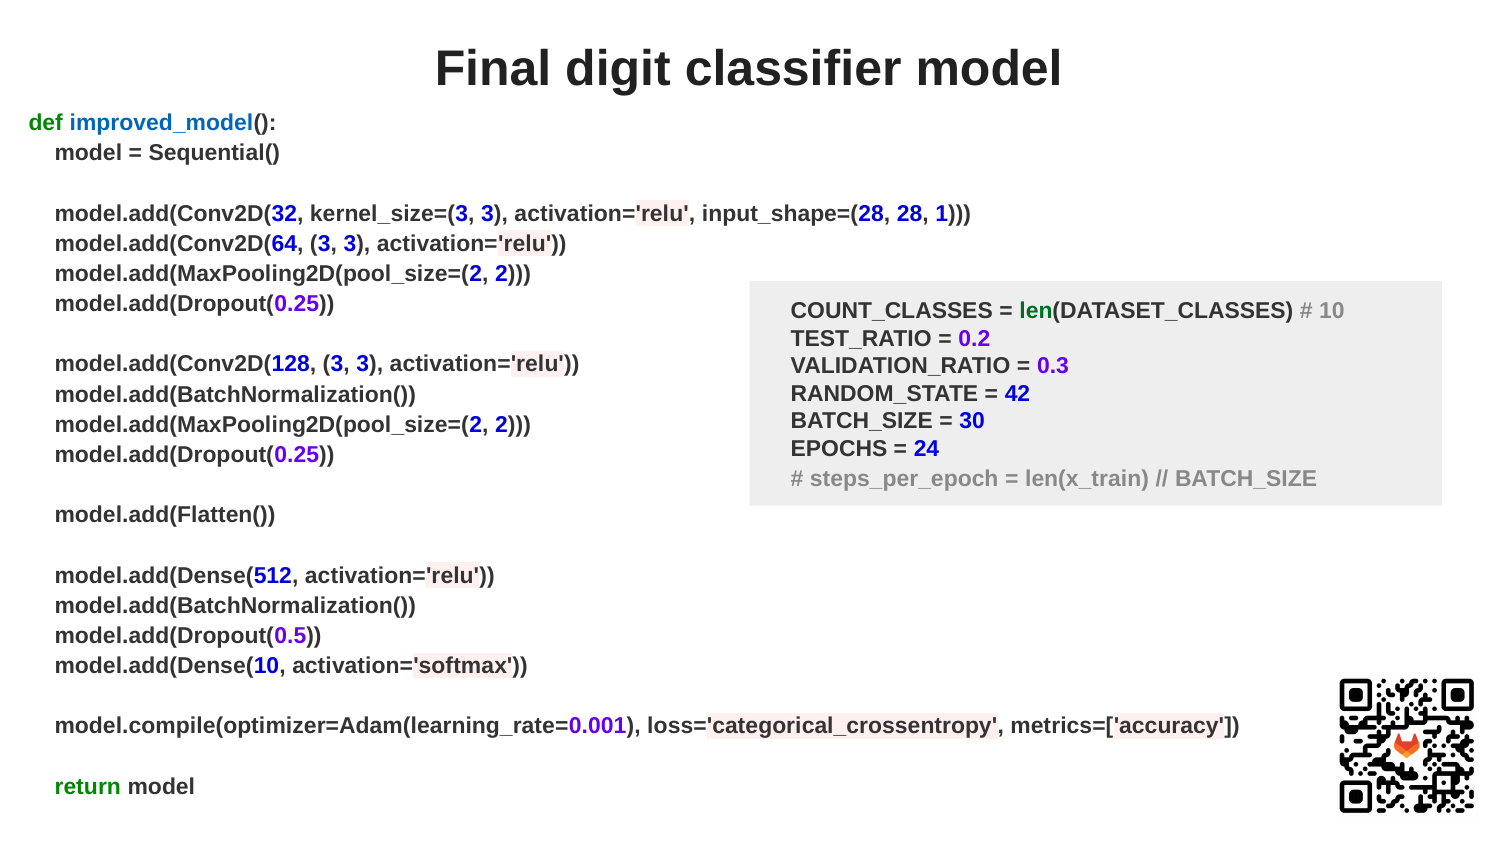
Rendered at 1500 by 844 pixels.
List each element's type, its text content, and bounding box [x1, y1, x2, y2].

text_box def improved_model(): model = Sequential() model.add(Conv2D(32, kernel_size=(3, 3), activation='relu', input_shape=(28, 28, 1))) model.add(Conv2D(64, (3, 3), activation='relu')) model.add(MaxPooling2D(pool_size=(2, 2))) model.add(Dropout(0.25)) model.add(Conv2D(128, (3, 3), activation='relu')) model.add(BatchNormalization()) model.add(MaxPooling2D(pool_size=(2, 2))) model.add(Dropout(0.25)) model.add(Flatten()) model.add(Dense(512, activation='relu')) model.add(BatchNormalization()) model.add(Dropout(0.5)) model.add(Dense(10, activation='softmax')) model.compile(optimizer=Adam(learning_rate=0.001), loss='categorical_crossentropy', metrics=['accuracy']) return model [13, 89, 1500, 844]
text_box COUNT_CLASSES = len(DATASET_CLASSES) # 10 TEST_RATIO = 0.2 VALIDATION_RATIO = 0.3 RANDOM_STATE = 42 BATCH_SIZE = 30 EPOCHS = 24 # steps_per_epoch = len(x_train) // BATCH_SIZE [749, 280, 1442, 506]
text_box Final digit classifier model [419, 20, 1081, 111]
picture [1332, 672, 1479, 819]
